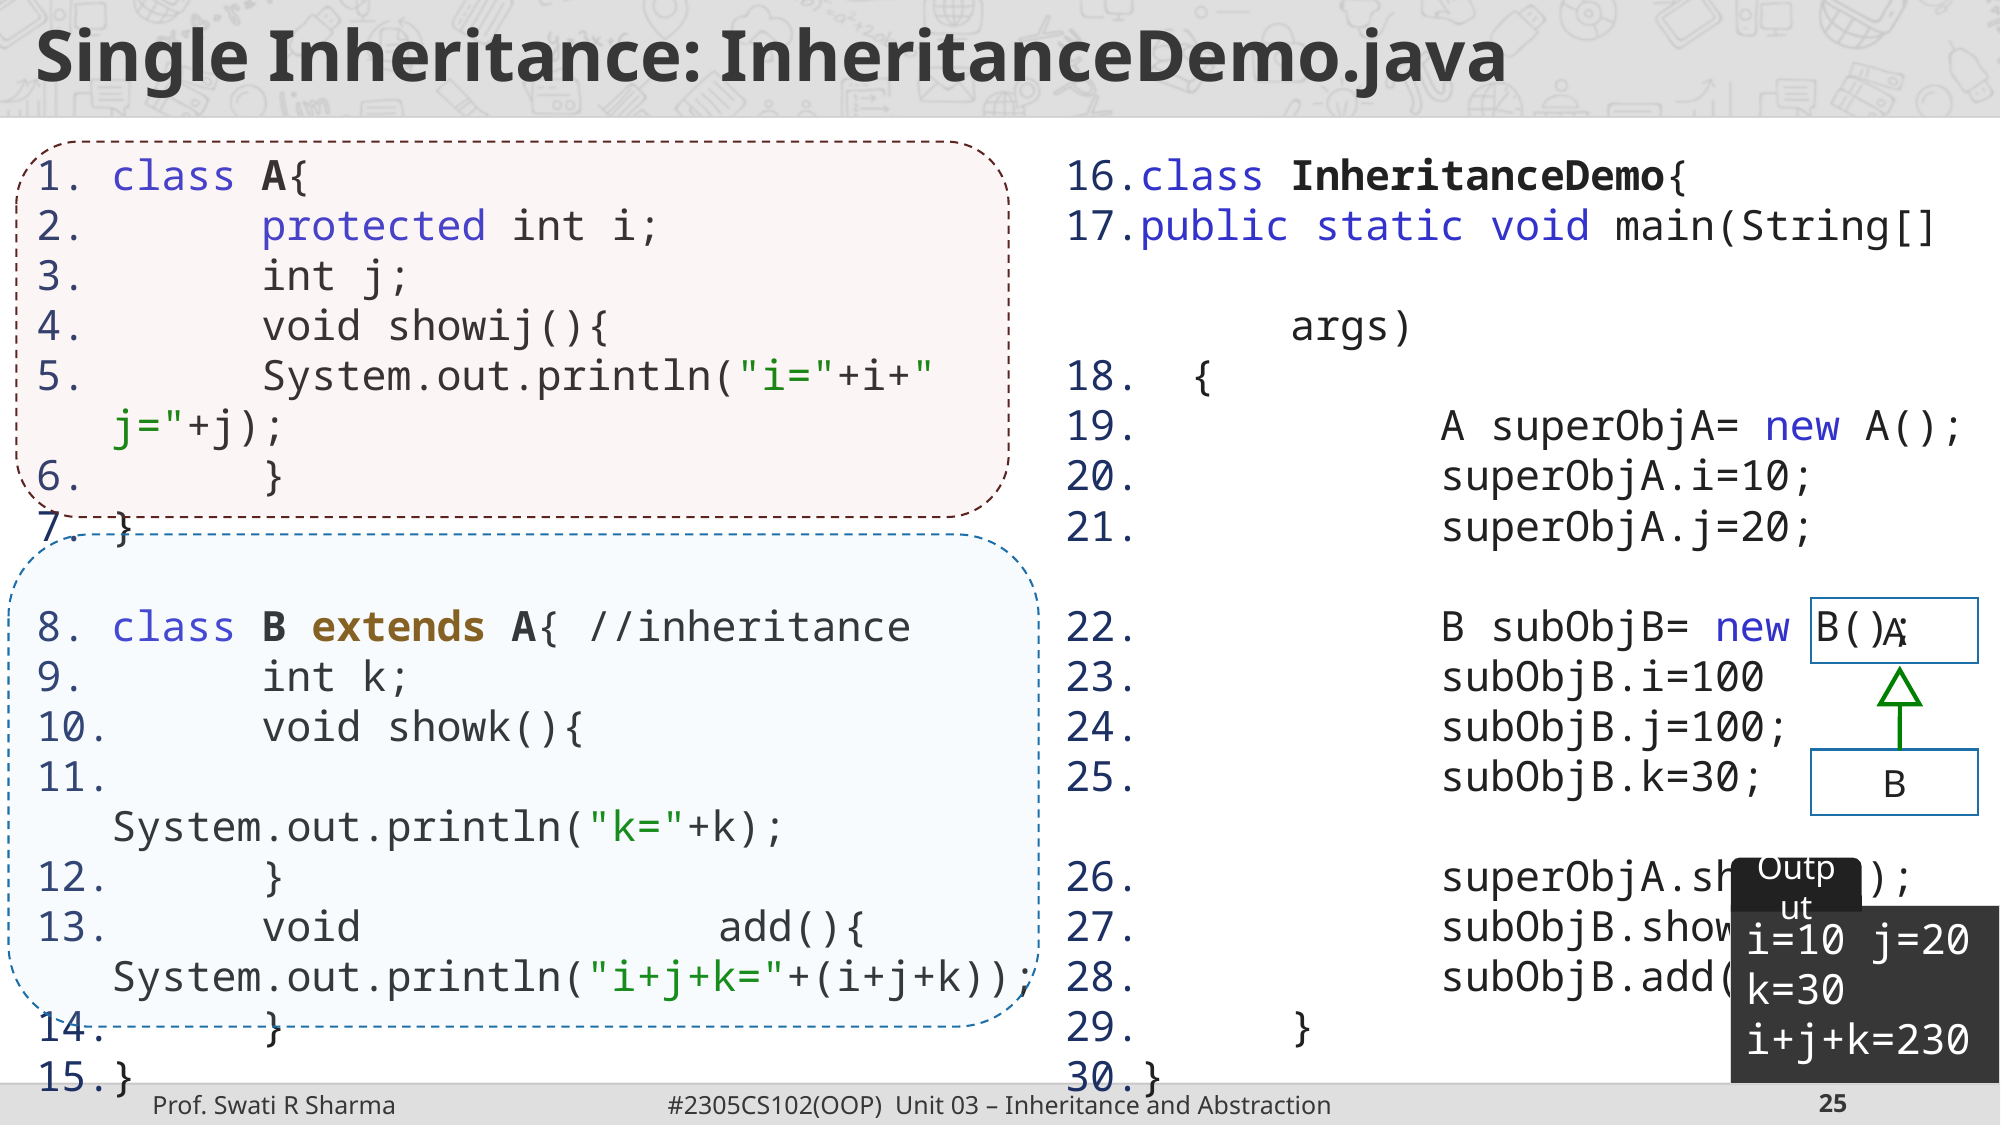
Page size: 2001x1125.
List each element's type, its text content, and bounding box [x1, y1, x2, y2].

list class A{ protected int i; int j; void showij(){ System.out.println("i="+i+" j="+j); } } class B extends A{ //inheritance int k; void showk(){ System.out.println("k="+k); } void add(){ System.out.println("i+j+k="+(i+j+k)); } } [21, 141, 1049, 1059]
text_box i=10 j=20 k=30 i+j+k=230 [1730, 905, 2000, 1084]
text_box B [1810, 748, 1979, 816]
title Single Inheritance: InheritanceDemo.java [0, 0, 2000, 117]
text_box [1878, 667, 1922, 706]
text_box class InheritanceDemo{ public static void main(String[] args) { A superObjA= new A(); superObjA.i=10; superObjA.j=20; B subObjB= new B(); subObjB.i=100 subObjB.j=100; subObjB.k=30; superObjA.showij(); subObjB.showk(); subObjB.add(); } } [1049, 141, 1997, 1059]
text_box A [1810, 597, 1979, 664]
text_box Output [1729, 856, 1863, 913]
text_box [7, 533, 1040, 1028]
text_box [15, 140, 1010, 519]
